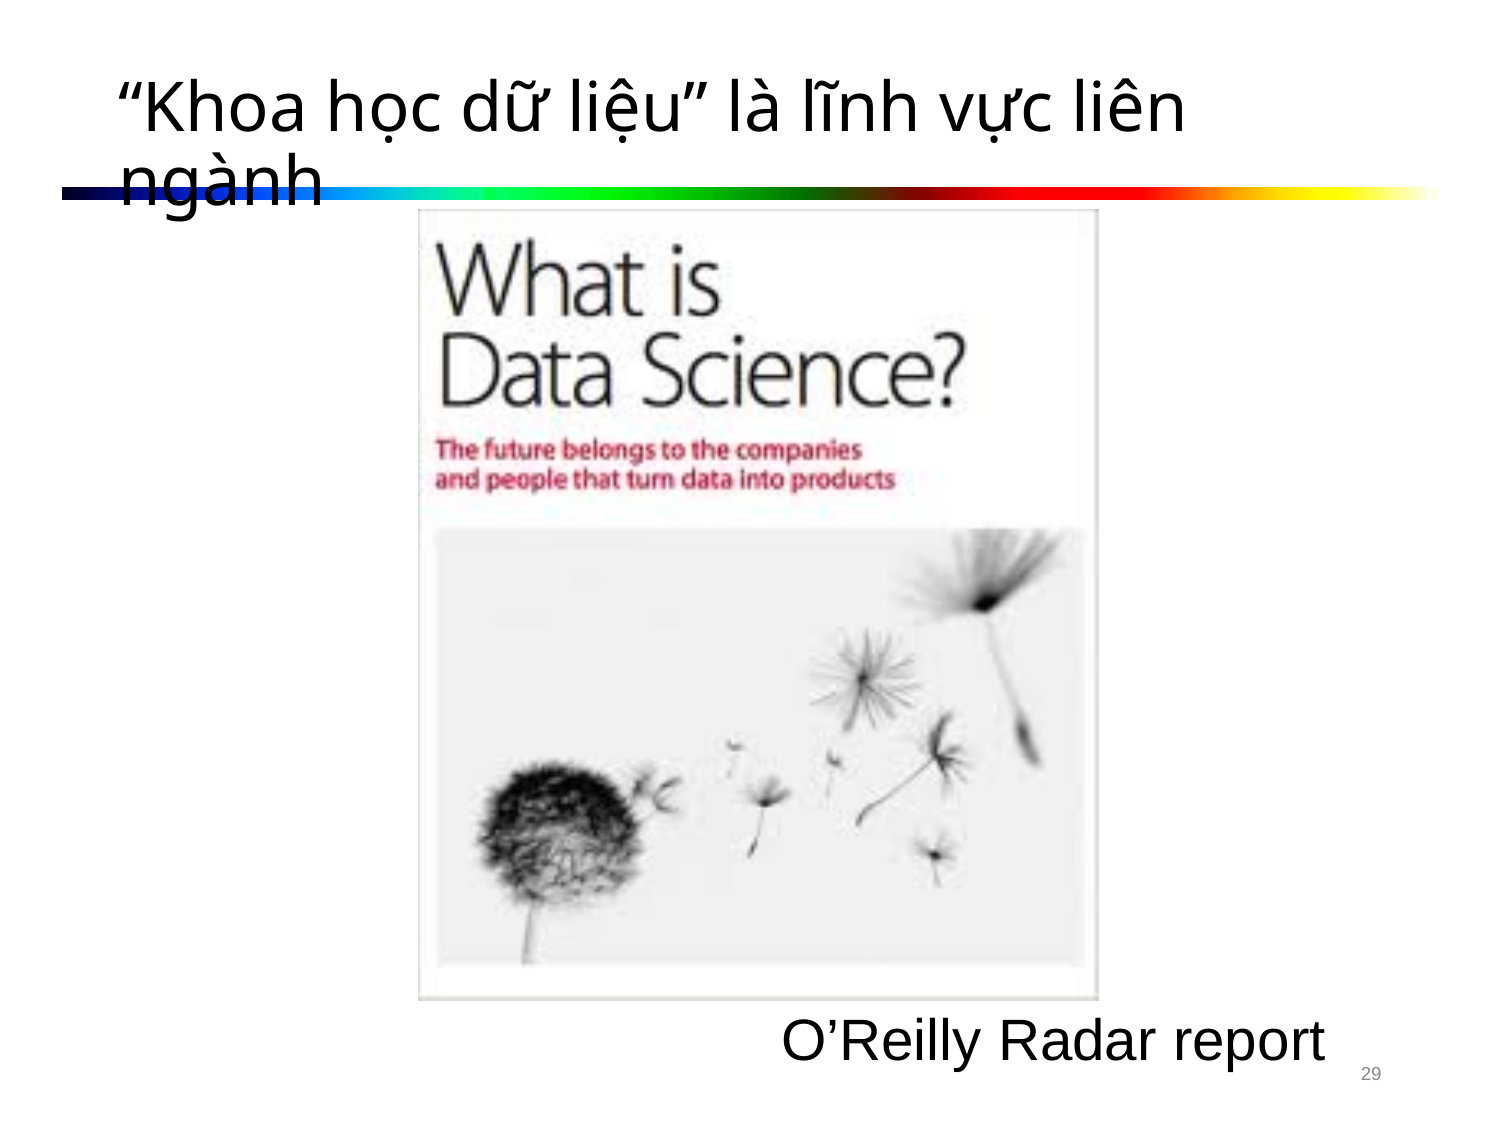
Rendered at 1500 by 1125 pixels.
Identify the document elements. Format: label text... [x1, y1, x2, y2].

title “Khoa học dữ liệu” là lĩnh vực liên ngành [103, 37, 1397, 255]
picture [62, 187, 103, 200]
slide_number 29 [1059, 1042, 1397, 1103]
text_box O’Reilly Radar report [766, 994, 1352, 1080]
picture [1397, 187, 1438, 200]
picture [418, 209, 1099, 1001]
